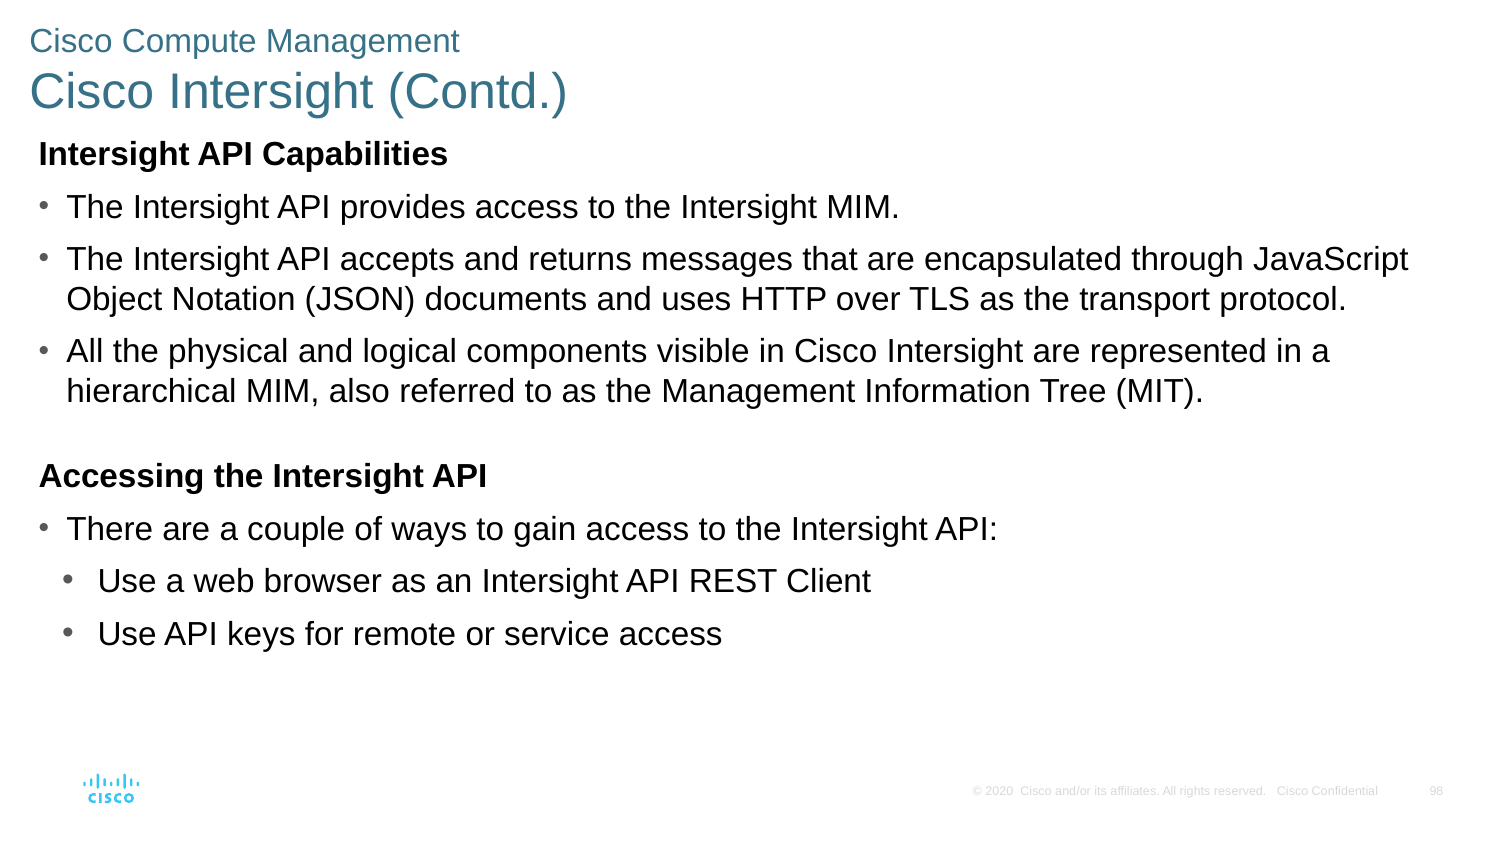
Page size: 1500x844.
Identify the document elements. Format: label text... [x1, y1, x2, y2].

title Cisco Compute Management Cisco Intersight (Contd.) [14, 6, 1474, 131]
list Intersight API Capabilities The Intersight API provides access to the Intersight MIM. The Intersight API accepts and returns messages that are encapsulated through JavaScript Object Notation (JSON) documents and uses HTTP over TLS as the transport protocol. All the physical and logical components visible in Cisco Intersight are represented in a hierarchical MIM, also referred to as the Management Information Tree (MIT). Accessing the Intersight API There are a couple of ways to gain access to the Intersight API: Use a web browser as an Intersight API REST Client Use API keys for remote or service access [23, 124, 1500, 802]
